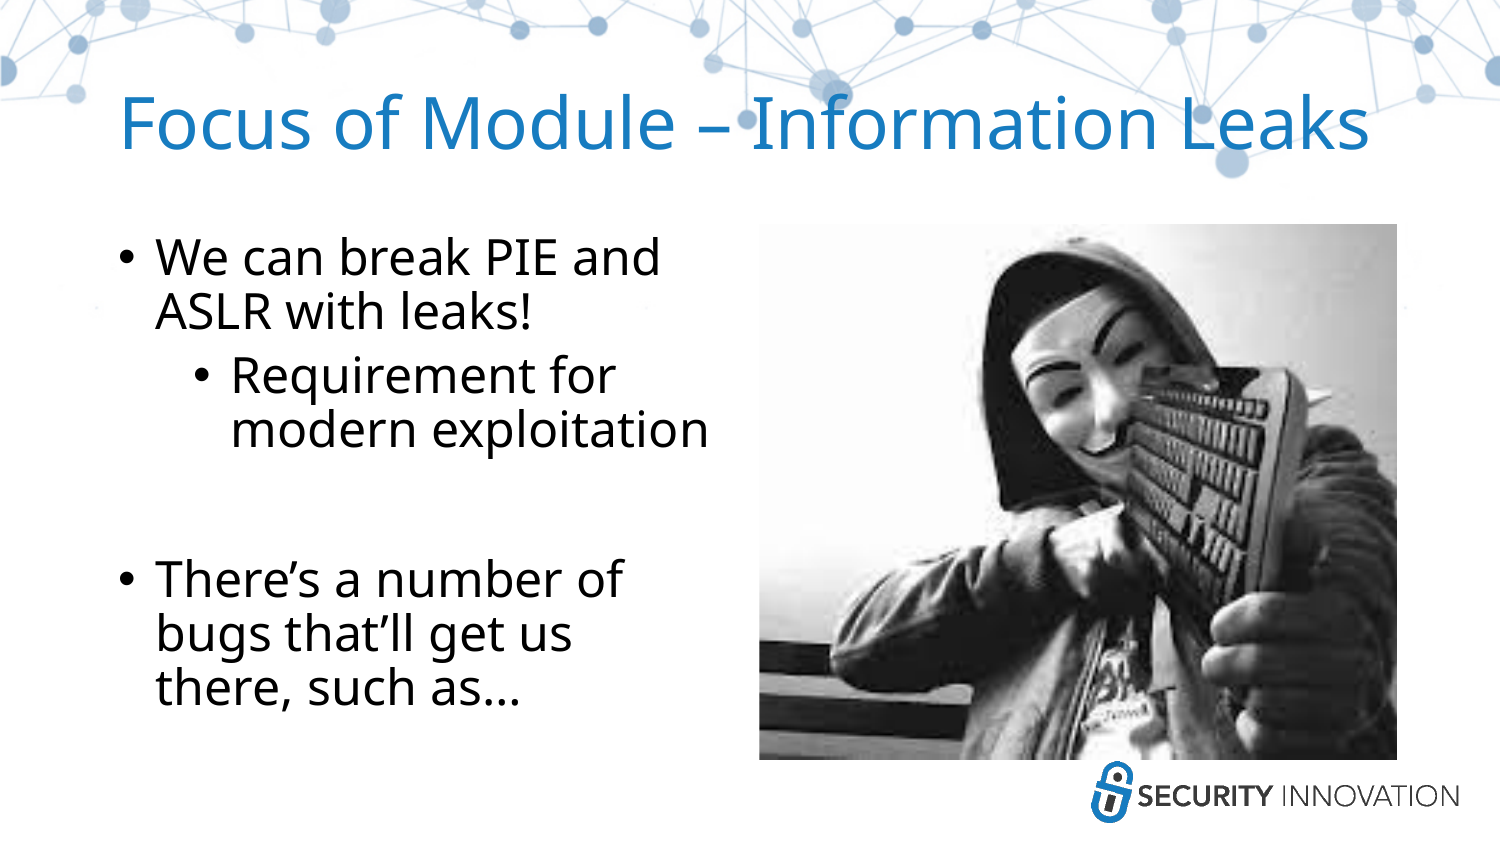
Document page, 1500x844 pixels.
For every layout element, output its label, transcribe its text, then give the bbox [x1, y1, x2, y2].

list We can break PIE and ASLR with leaks! Requirement for modern exploitation There’s a number of bugs that’ll get us there, such as… [103, 224, 741, 760]
picture [1091, 761, 1461, 823]
picture [0, 0, 1500, 760]
title Focus of Module – Information Leaks [103, 44, 1397, 208]
